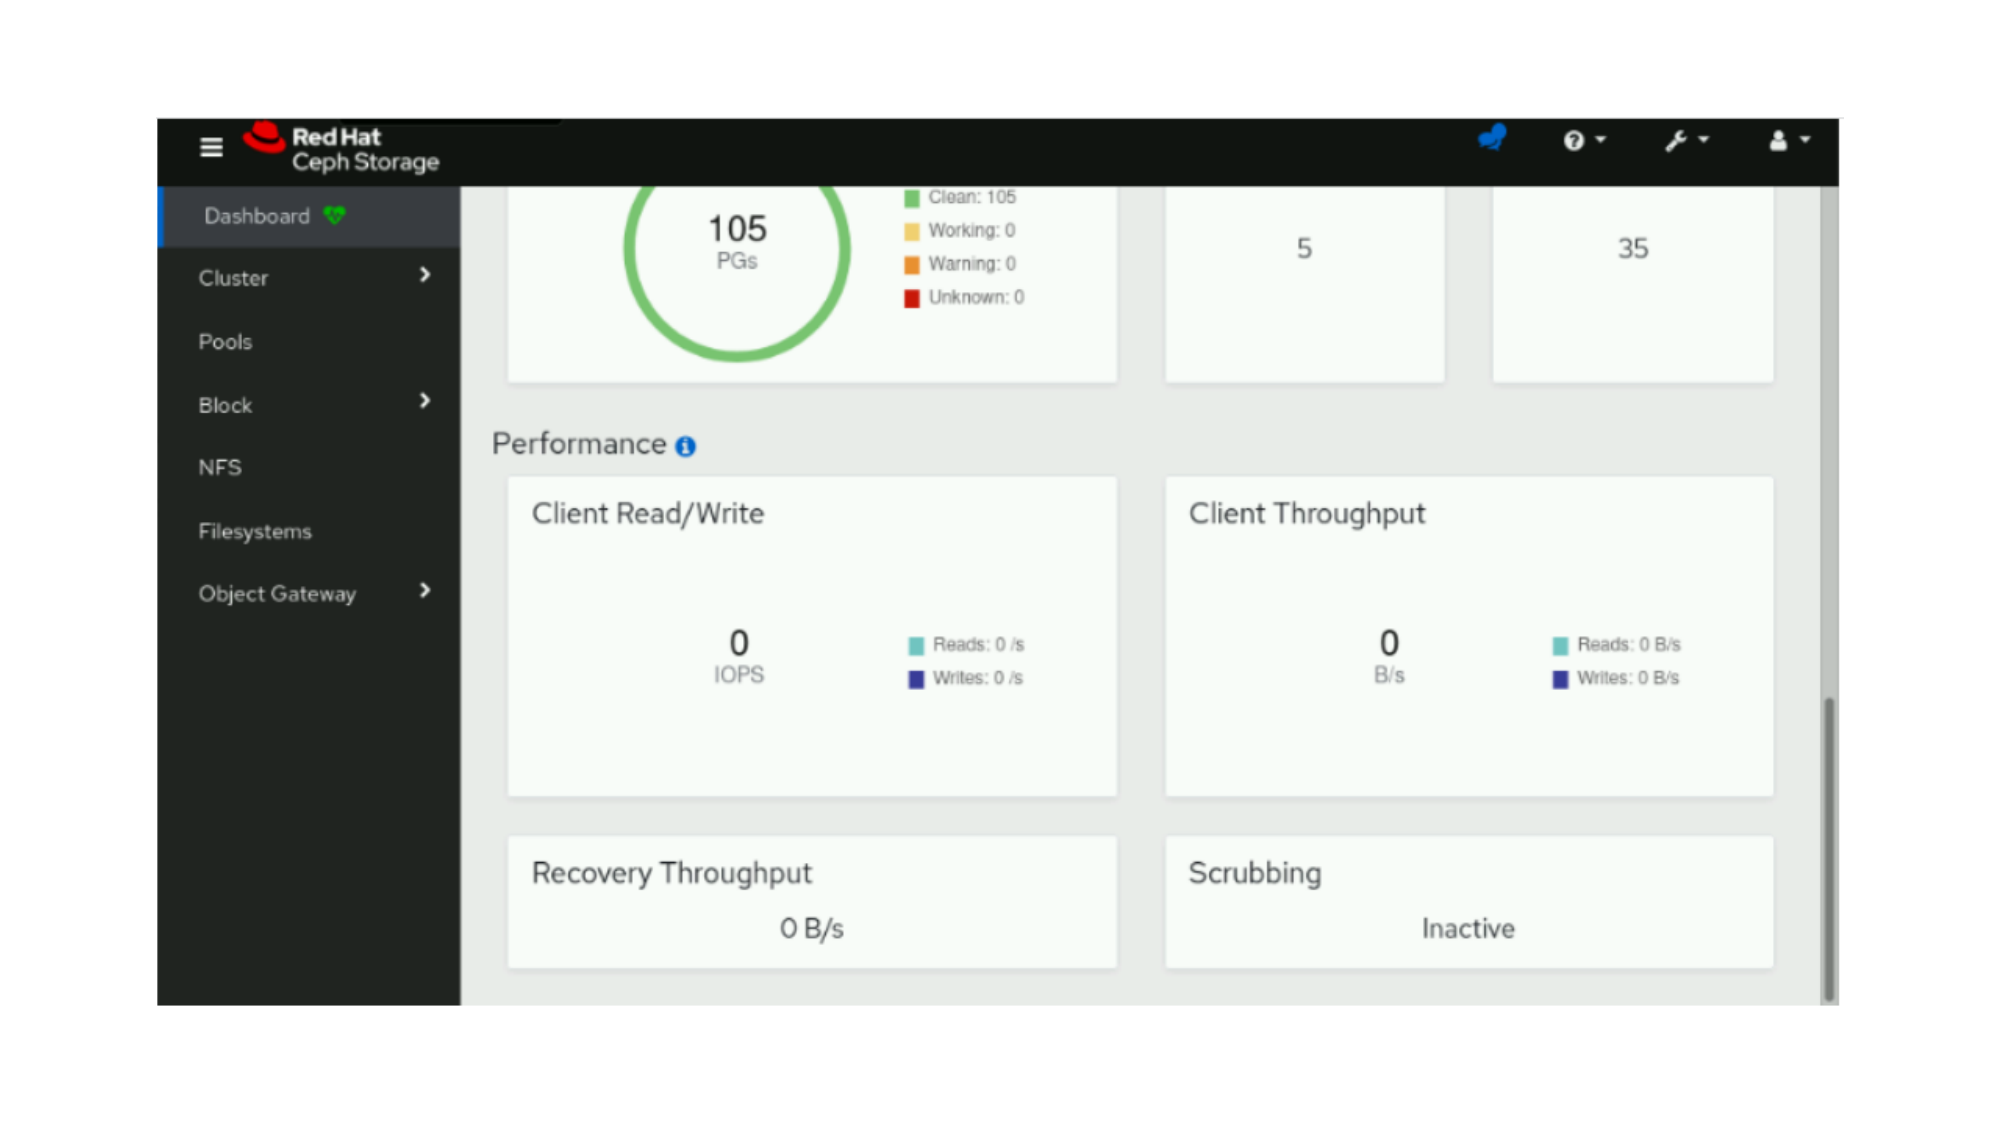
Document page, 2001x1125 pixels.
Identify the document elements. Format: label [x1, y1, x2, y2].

picture [156, 116, 1844, 1009]
